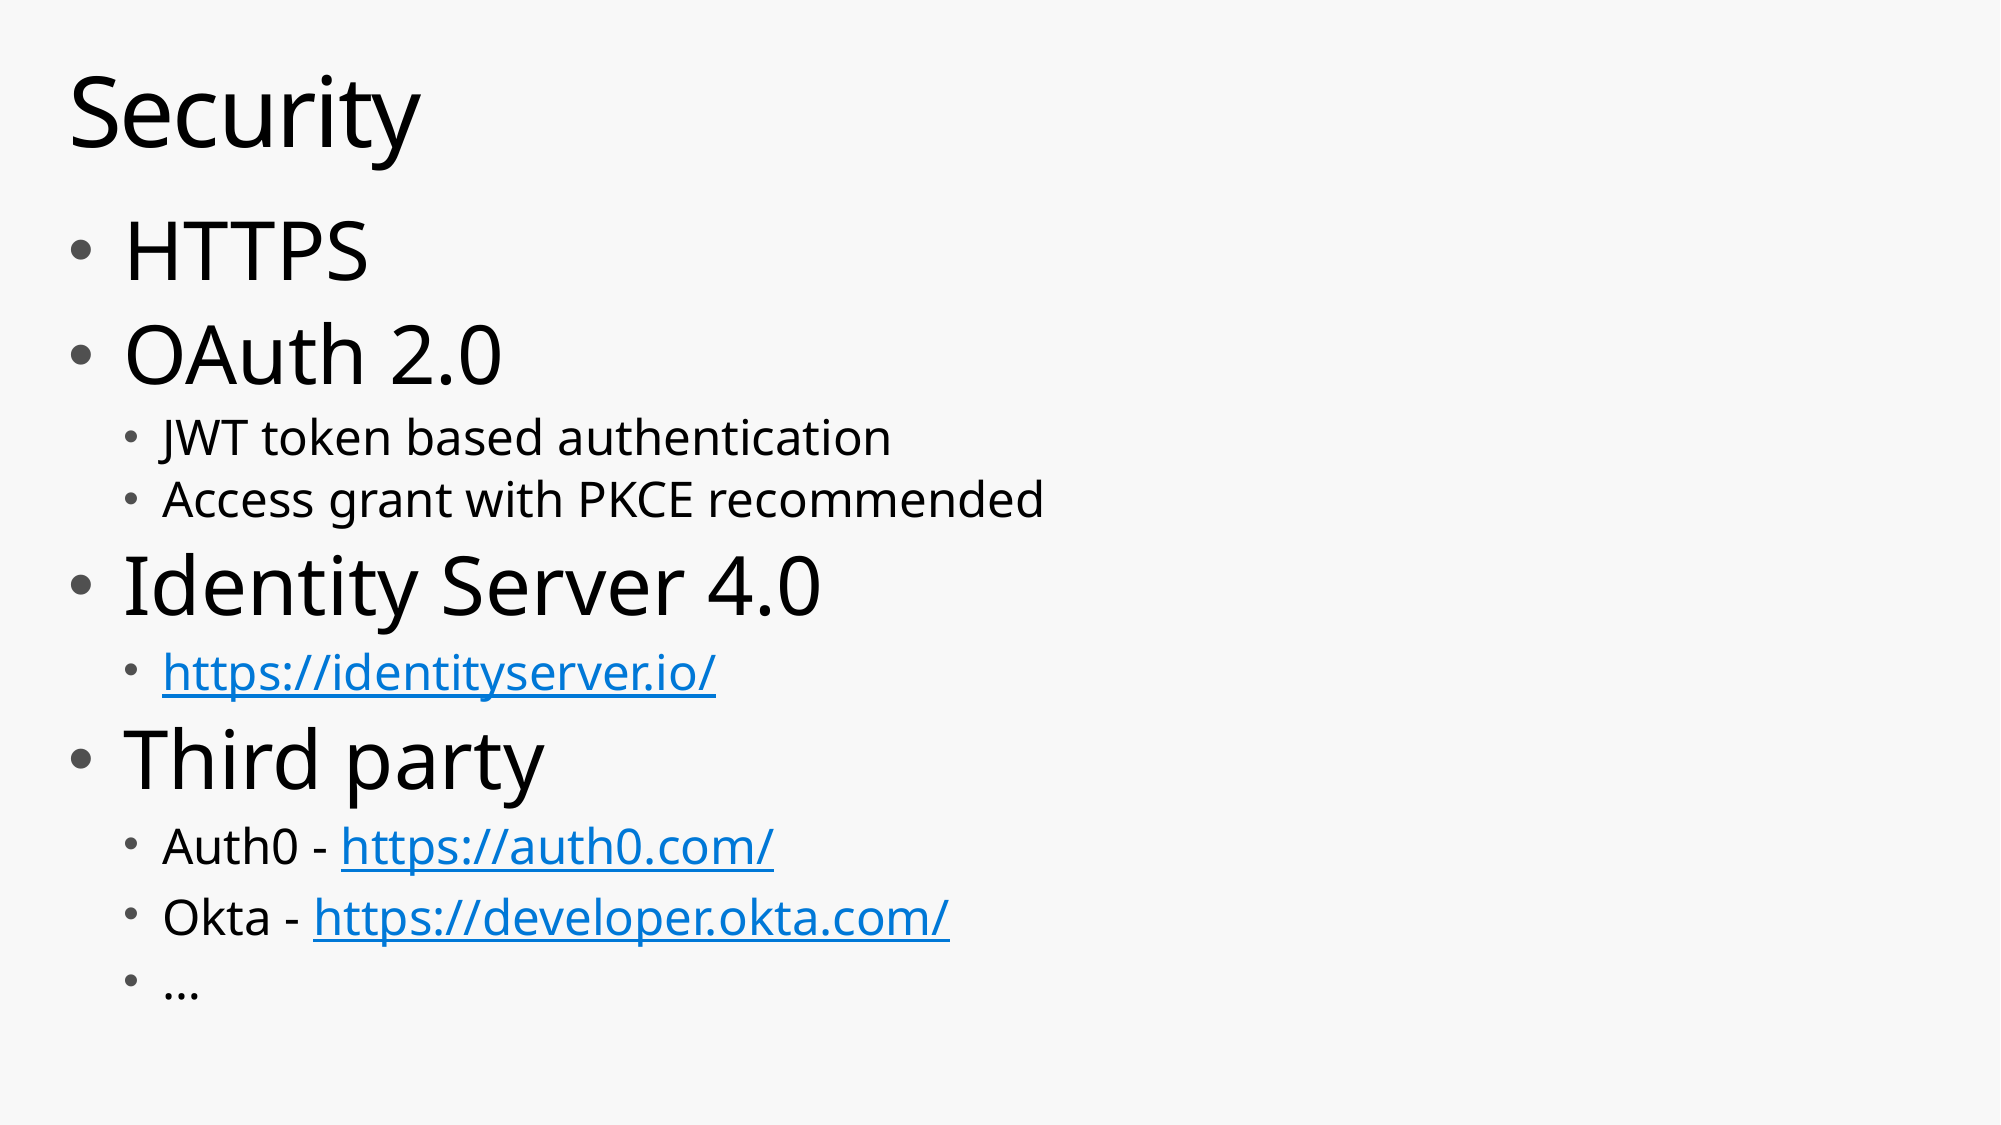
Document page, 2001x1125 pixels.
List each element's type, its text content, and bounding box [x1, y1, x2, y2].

title Security [44, 47, 1957, 196]
list HTTPS OAuth 2.0 JWT token based authentication Access grant with PKCE recommended Identity Server 4.0 https://identityserver.io/ Third party Auth0 - https://auth0.com/ Okta - https://developer.okta.com/ … [44, 196, 1956, 1033]
